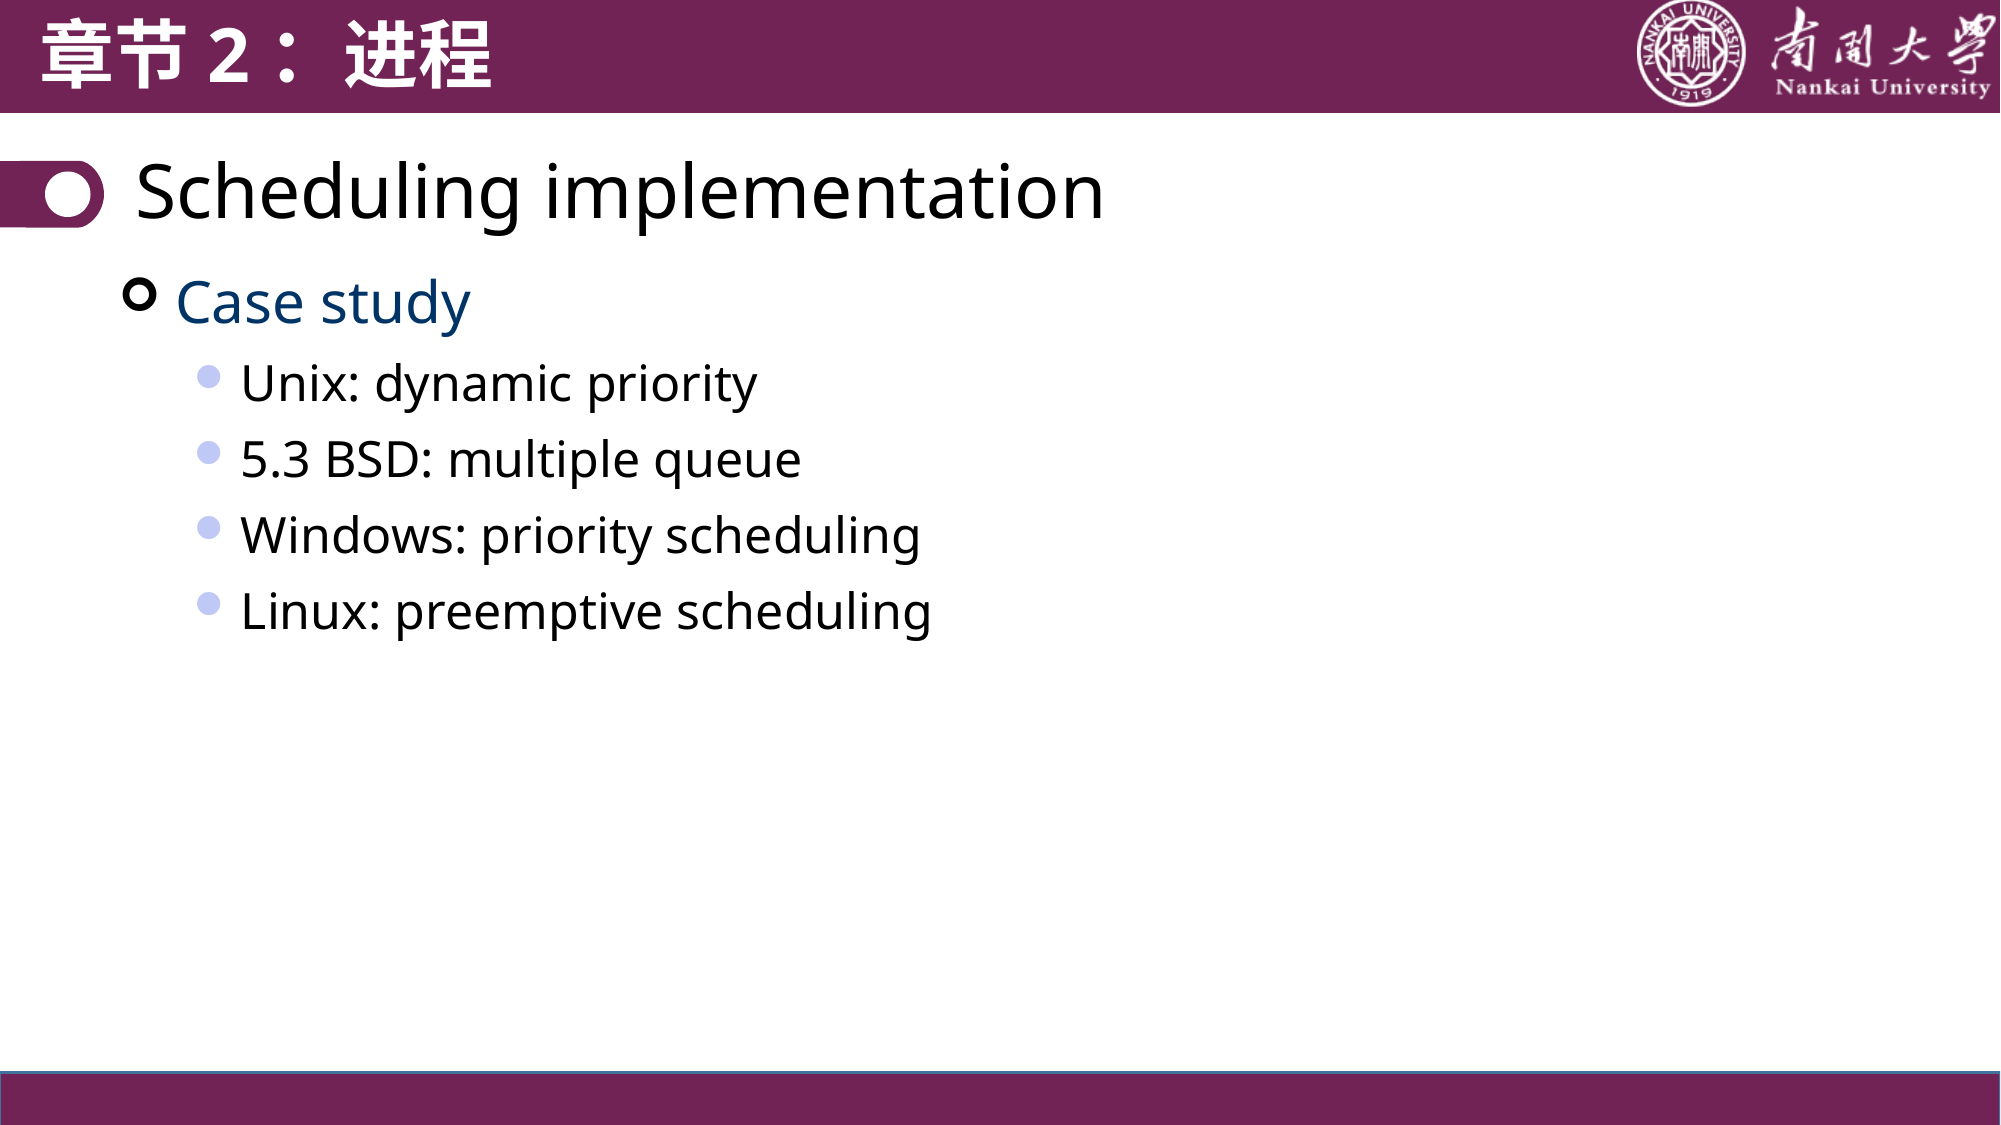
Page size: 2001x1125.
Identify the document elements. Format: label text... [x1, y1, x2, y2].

text_box Scheduling implementation [119, 130, 1620, 251]
picture [1637, 0, 2001, 110]
text_box Case study Unix: dynamic priority 5.3 BSD: multiple queue Windows: priority scheduling Linux: preemptive scheduling [103, 251, 1894, 1074]
text_box 章节2：进程 [24, 0, 1025, 116]
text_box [0, 160, 104, 228]
